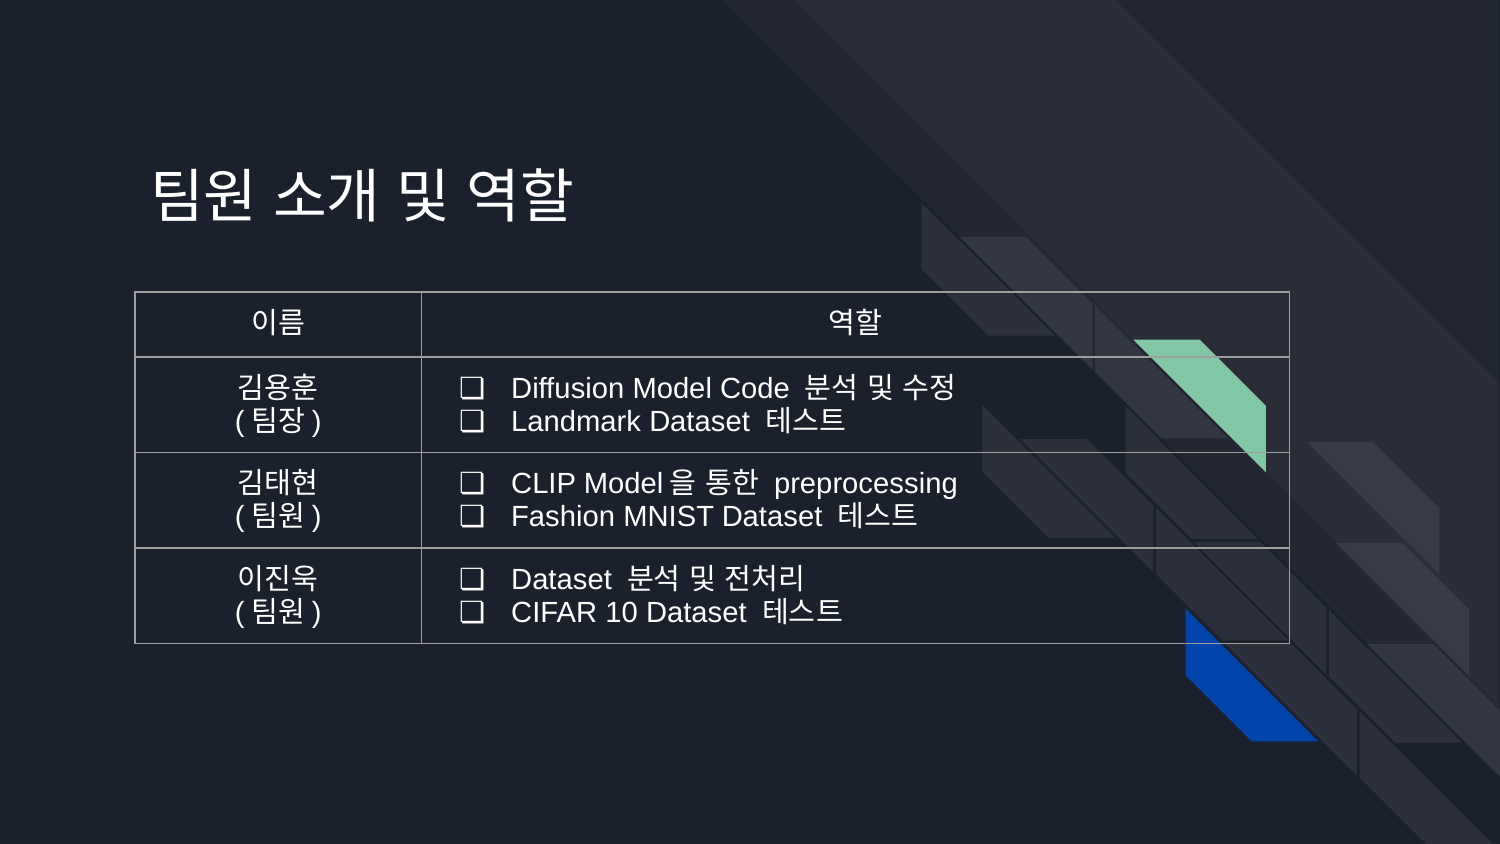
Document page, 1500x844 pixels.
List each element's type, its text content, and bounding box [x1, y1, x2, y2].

table_cell 김태현 (팀원) [136, 453, 421, 547]
title 팀원 소개 및 역할 [135, 116, 1290, 267]
table_cell CLIP Model을 통한 preprocessing Fashion MNIST Dataset 테스트 [422, 453, 1289, 547]
table_cell Diffusion Model Code 분석 및 수정 Landmark Dataset 테스트 [422, 358, 1289, 452]
table_header 이름 [136, 293, 421, 356]
table_header 역할 [422, 293, 1289, 356]
table_cell 이진욱 (팀원) [136, 549, 421, 643]
table_cell 김용훈 (팀장) [136, 358, 421, 452]
table_cell Dataset 분석 및 전처리 CIFAR 10 Dataset 테스트 [422, 549, 1289, 643]
